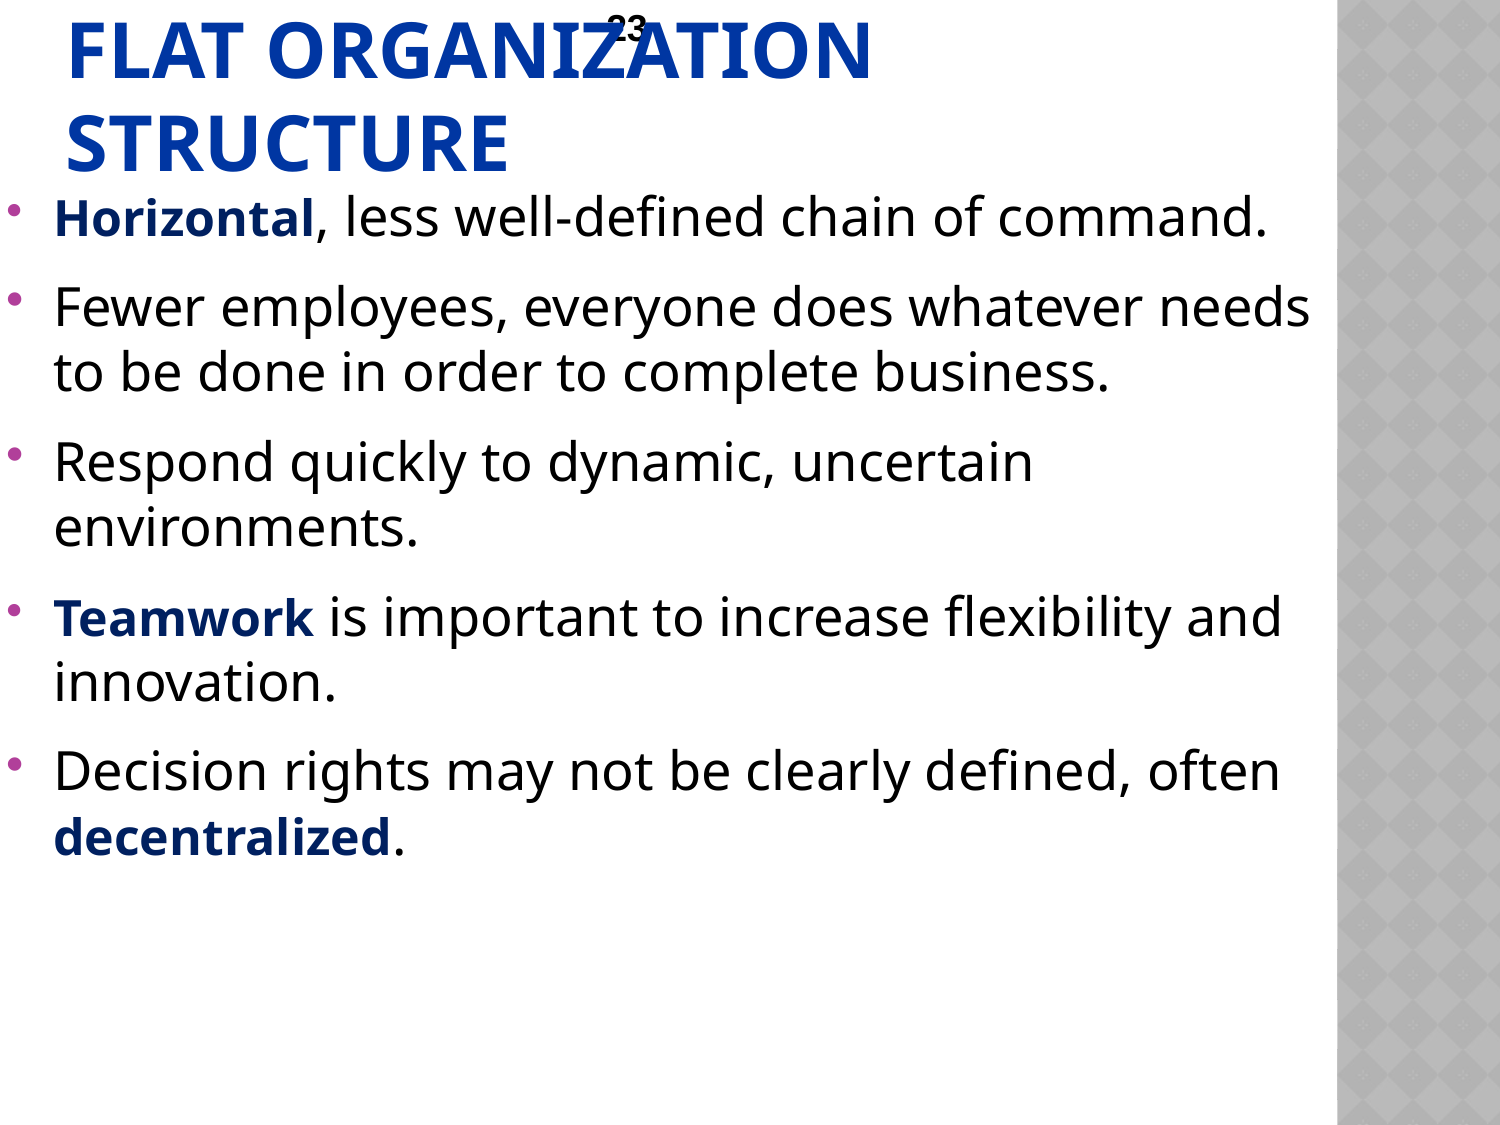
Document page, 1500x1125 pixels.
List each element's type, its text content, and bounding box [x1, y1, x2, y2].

list Horizontal, less well-defined chain of command. Fewer employees, everyone does whatever needs to be done in order to complete business. Respond quickly to dynamic, uncertain environments. Teamwork is important to increase flexibility and innovation. Decision rights may not be clearly defined, often decentralized. [8, 182, 1366, 1088]
title Flat Organization Structure [65, 0, 1312, 182]
